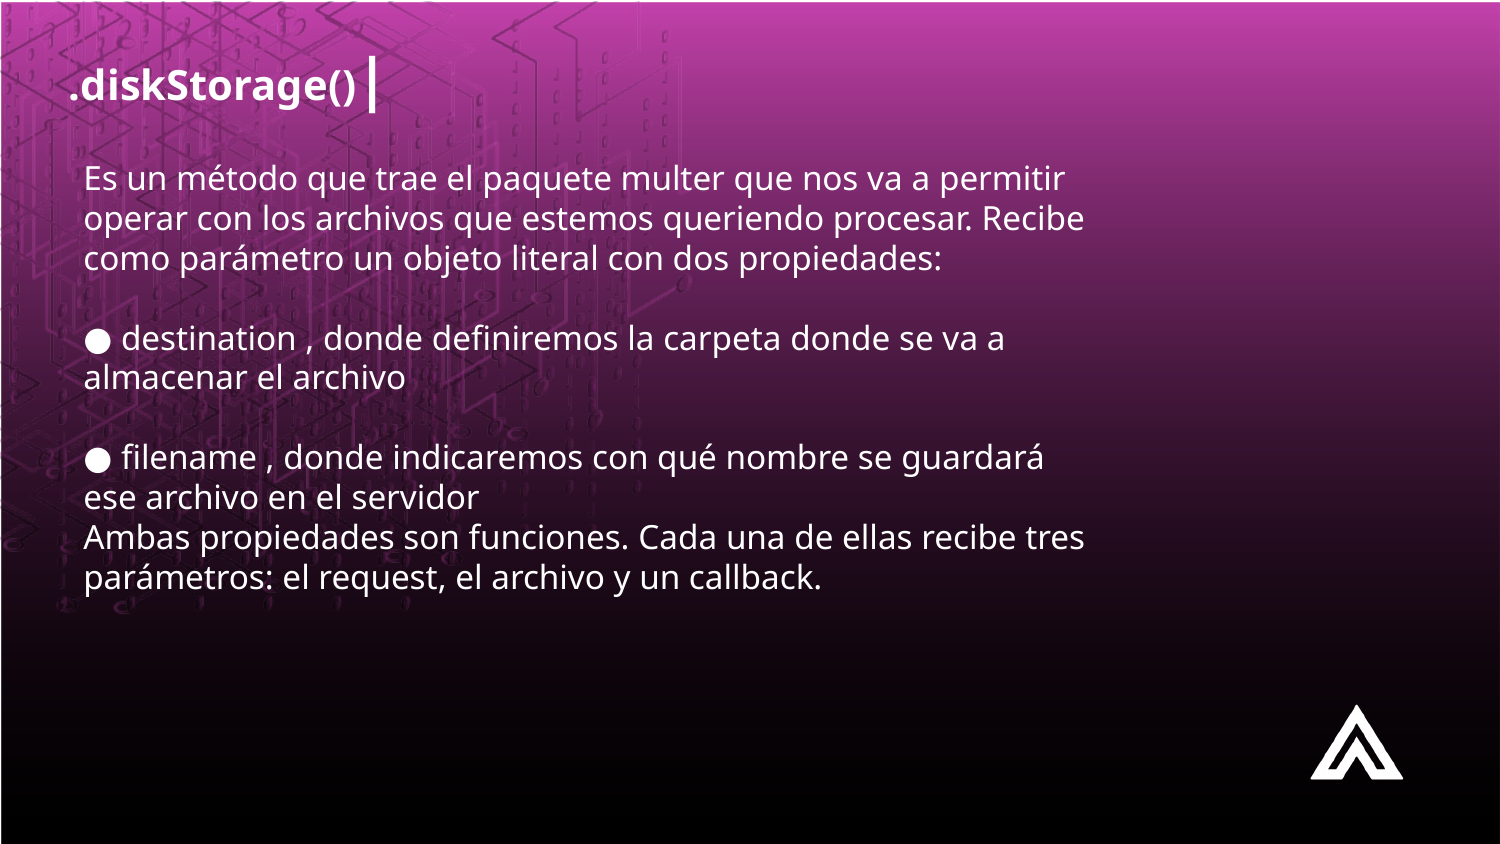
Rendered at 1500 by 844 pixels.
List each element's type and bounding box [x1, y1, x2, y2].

picture [1297, 692, 1407, 794]
text_box [0, 1, 1500, 844]
